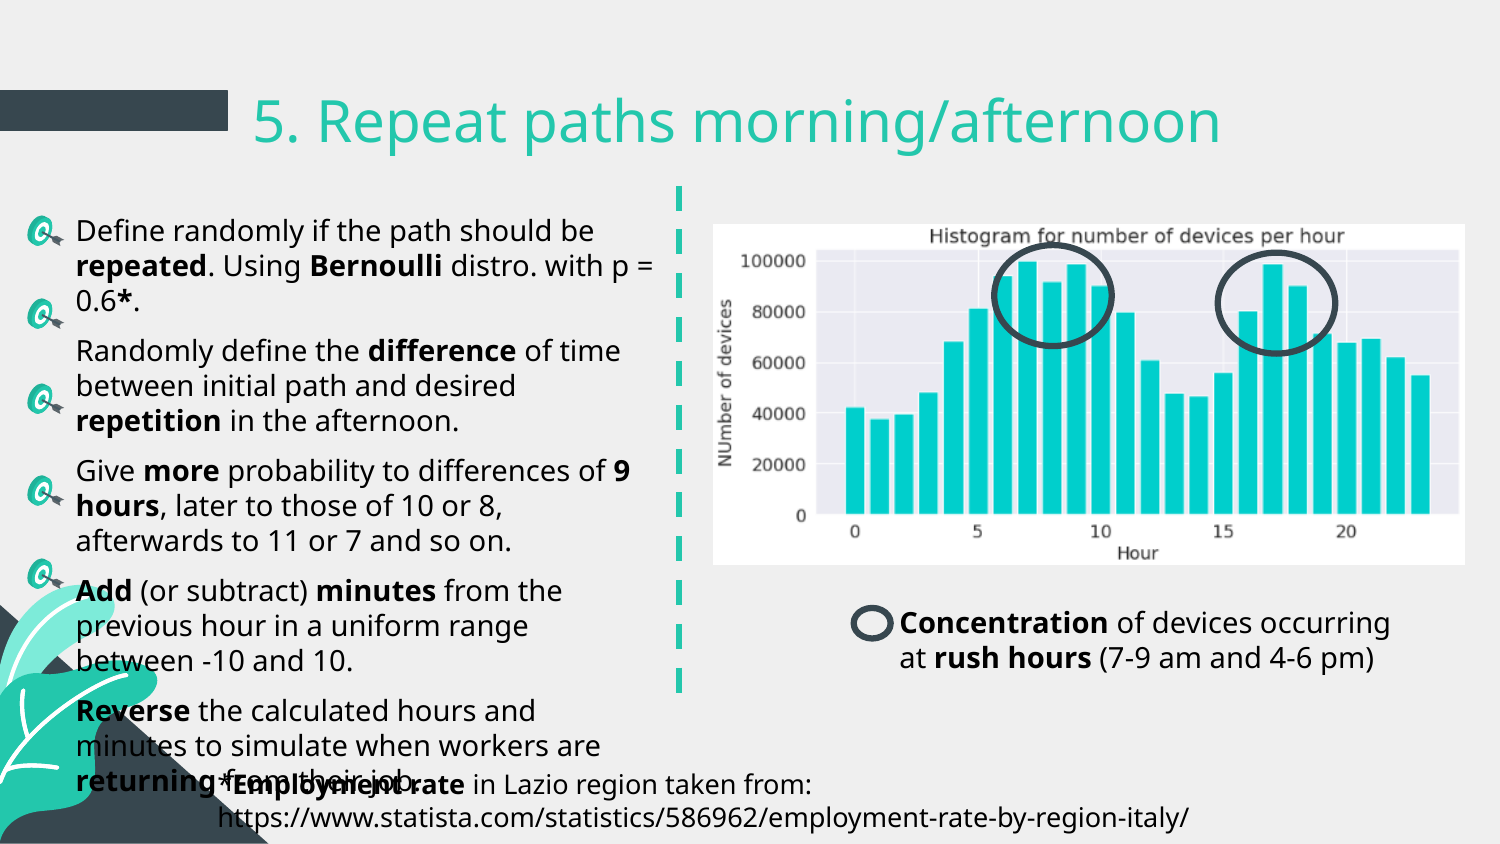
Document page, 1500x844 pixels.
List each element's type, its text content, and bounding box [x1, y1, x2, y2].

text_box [0, 584, 170, 841]
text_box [27, 475, 65, 507]
text_box Define randomly if the path should be repeated. Using Bernoulli distro. with p = 0.6*. Randomly define the difference of time between initial path and desired repetition in the afternoon. Give more probability to differences of 9 hours, later to those of 10 or 8, afterwards to 11 or 7 and so on. Add (or subtract) minutes from the previous hour in a uniform range between -10 and 10. Reverse the calculated hours and minutes to simulate when workers are returning from their job. [0, 197, 671, 813]
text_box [27, 558, 65, 590]
text_box Concentration of devices occurring at rush hours (7-9 am and 4-6 pm) [809, 589, 1410, 689]
text_box [853, 607, 891, 639]
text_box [27, 383, 65, 415]
text_box *Employment rate in Lazio region taken from: https://www.statista.com/statistics/586962/employment-rate-by-region-italy/ [202, 752, 1500, 844]
picture [713, 224, 1466, 565]
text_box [27, 298, 65, 330]
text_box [27, 215, 65, 247]
title 5. Repeat paths morning/afternoon [237, 59, 1429, 142]
